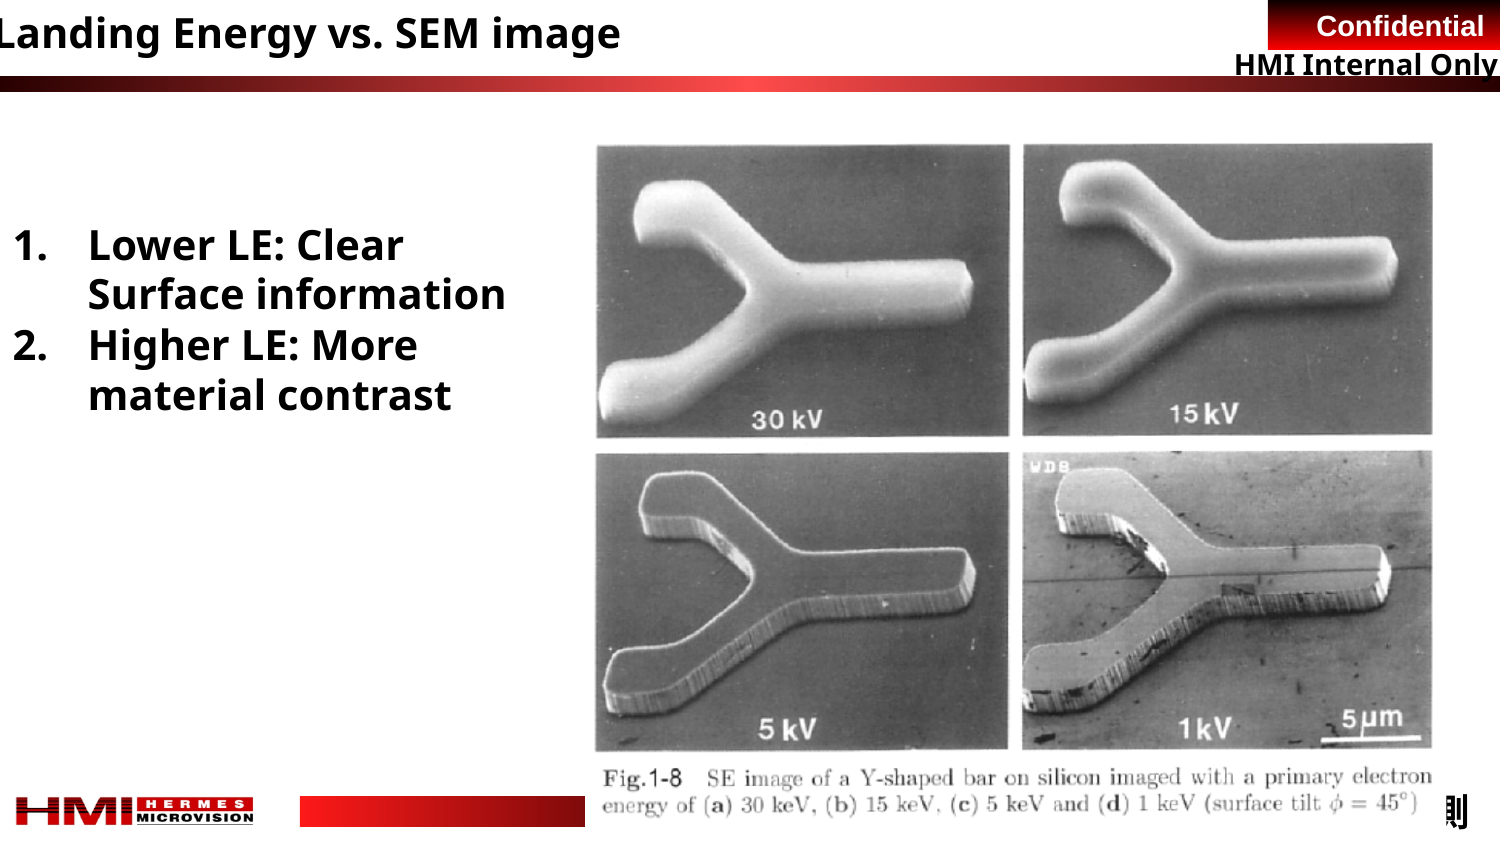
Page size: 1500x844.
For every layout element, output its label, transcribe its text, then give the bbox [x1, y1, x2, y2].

picture [15, 796, 255, 826]
text_box Landing Energy vs. SEM image [0, 0, 646, 63]
picture [658, 55, 1374, 844]
text_box Lower LE: Clear Surface information Higher LE: More material contrast [0, 211, 525, 425]
